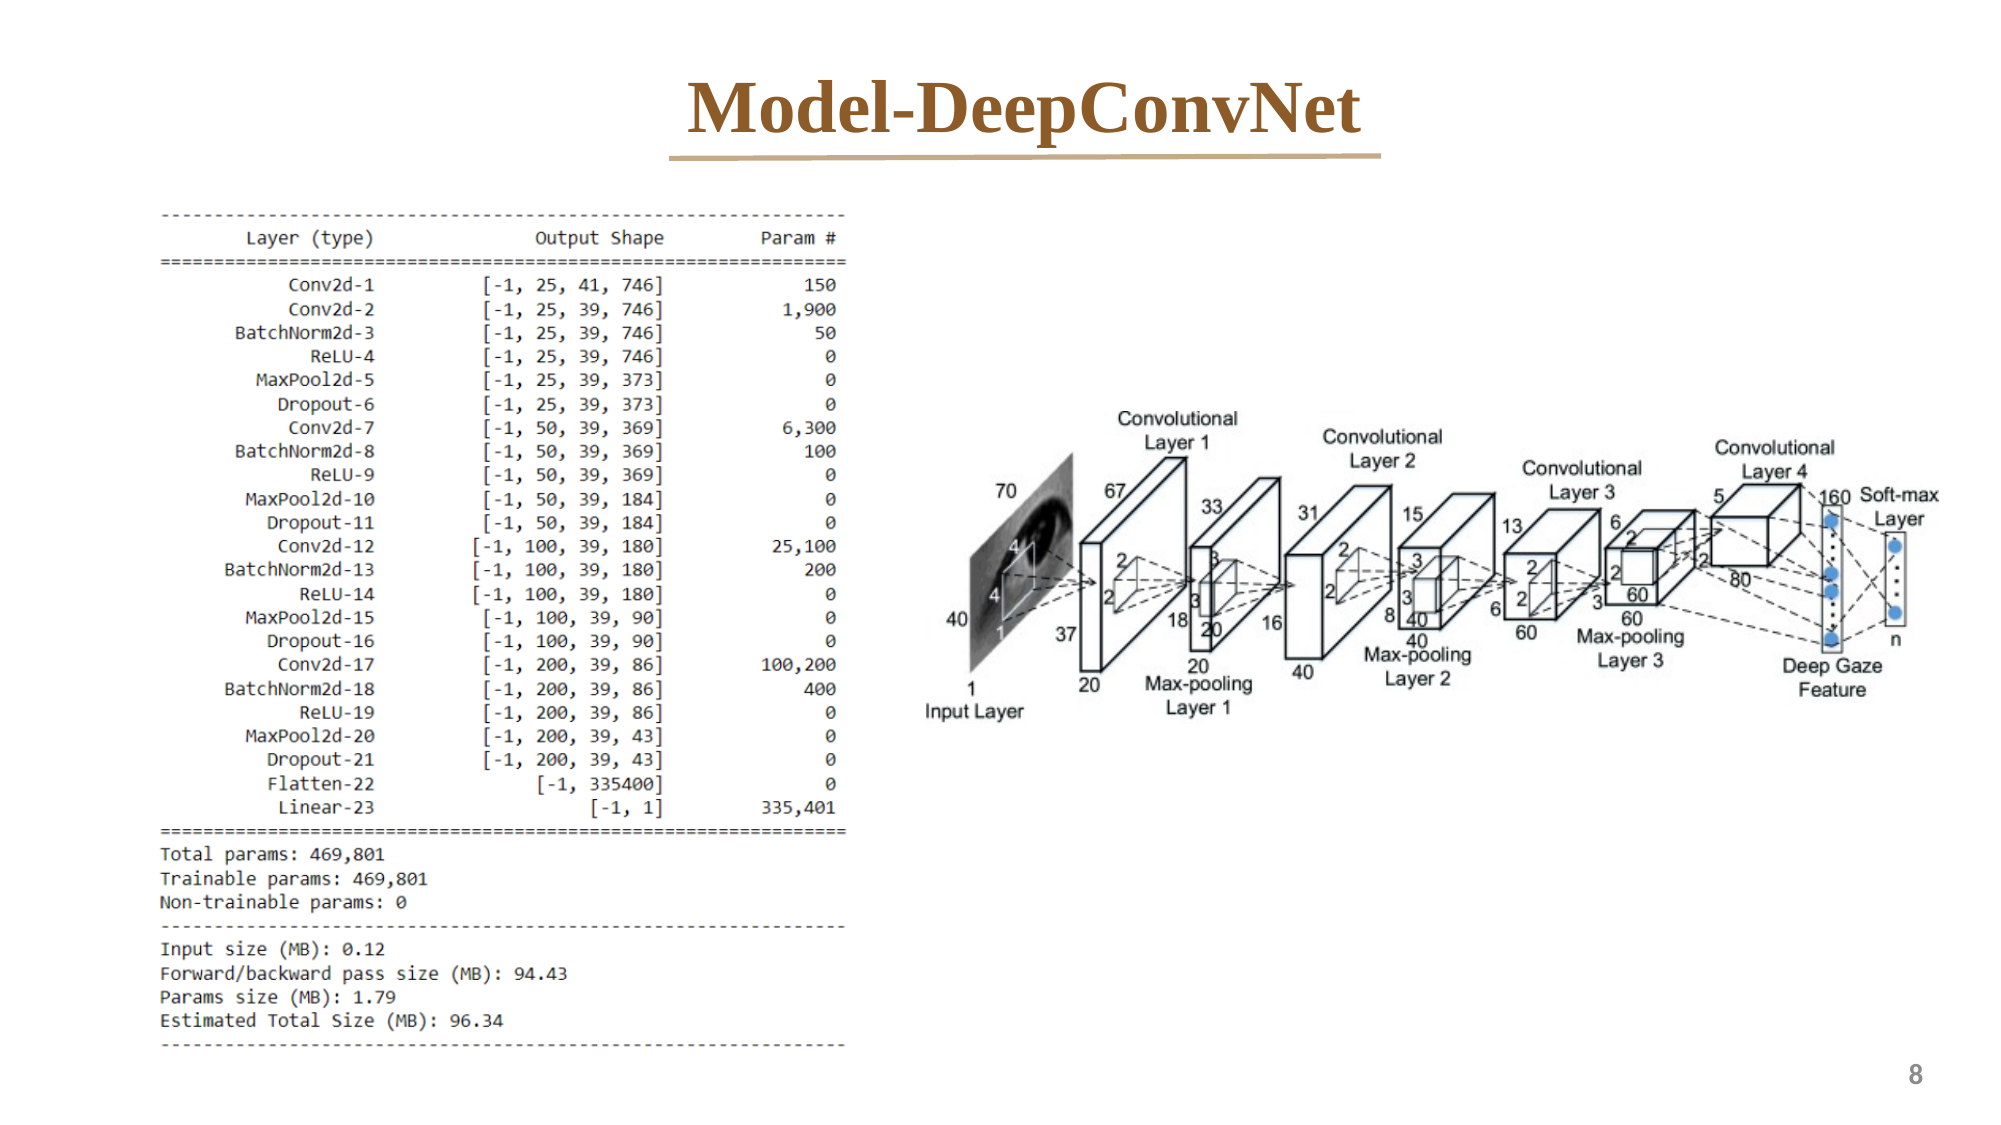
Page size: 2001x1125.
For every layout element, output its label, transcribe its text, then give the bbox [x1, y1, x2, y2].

picture [926, 411, 1939, 724]
picture [148, 204, 860, 1058]
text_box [669, 49, 1382, 159]
slide_number 8 [1835, 1042, 1939, 1103]
